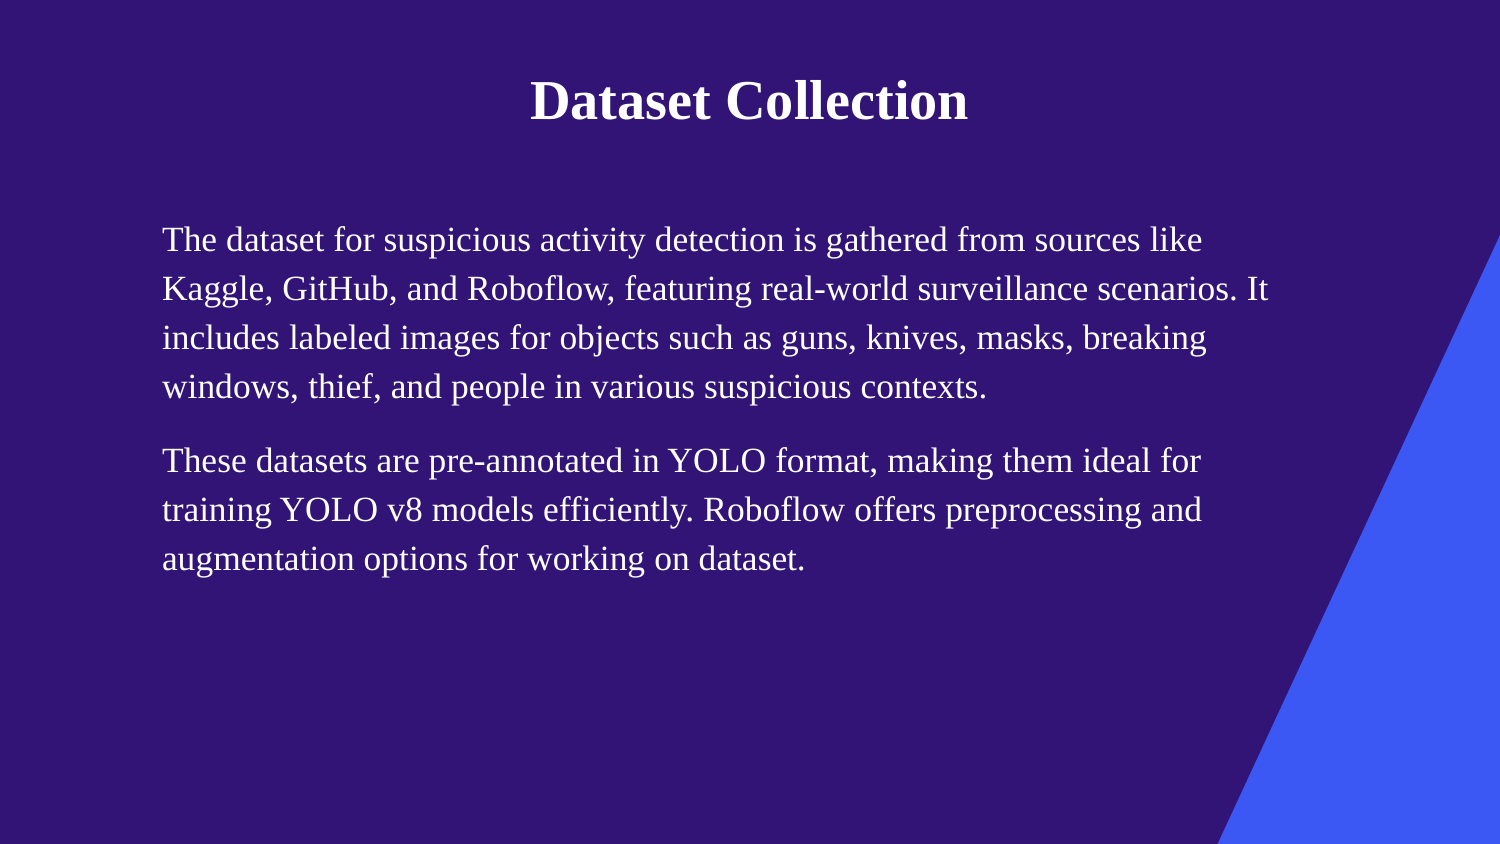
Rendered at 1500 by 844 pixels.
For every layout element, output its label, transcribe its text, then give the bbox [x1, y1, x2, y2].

text_box Dataset Collection [444, 47, 1056, 146]
text_box [1217, 235, 1500, 844]
text_box The dataset for suspicious activity detection is gathered from sources like Kaggle, GitHub, and Roboflow, featuring real-world surveillance scenarios. It includes labeled images for objects such as guns, knives, masks, breaking windows, thief, and people in various suspicious contexts. These datasets are pre-annotated in YOLO format, making them ideal for training YOLO v8 models efficiently. Roboflow offers preprocessing and augmentation options for working on dataset. [161, 209, 1299, 577]
